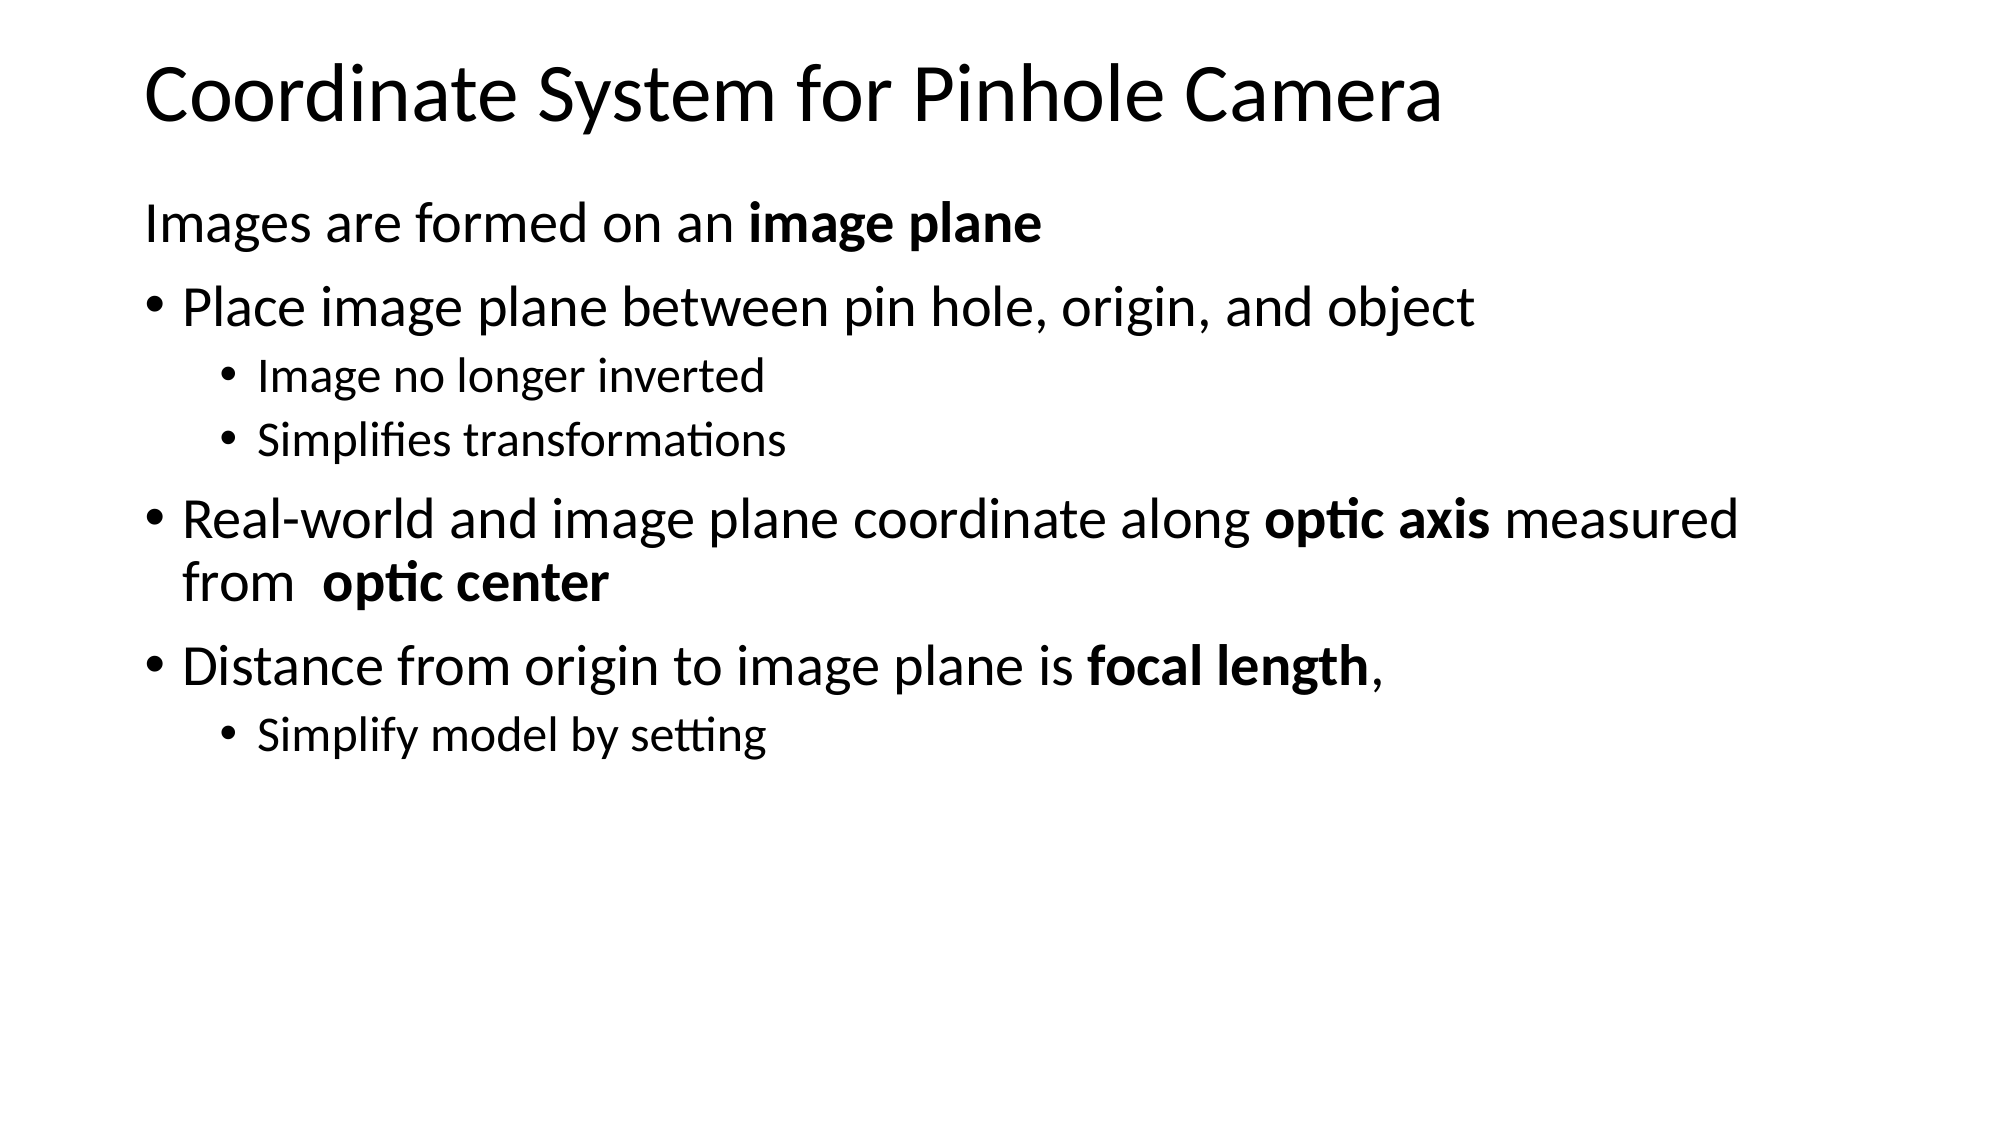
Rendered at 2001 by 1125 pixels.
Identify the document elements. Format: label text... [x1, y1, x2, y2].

title Coordinate System for Pinhole Camera [129, 22, 1855, 166]
